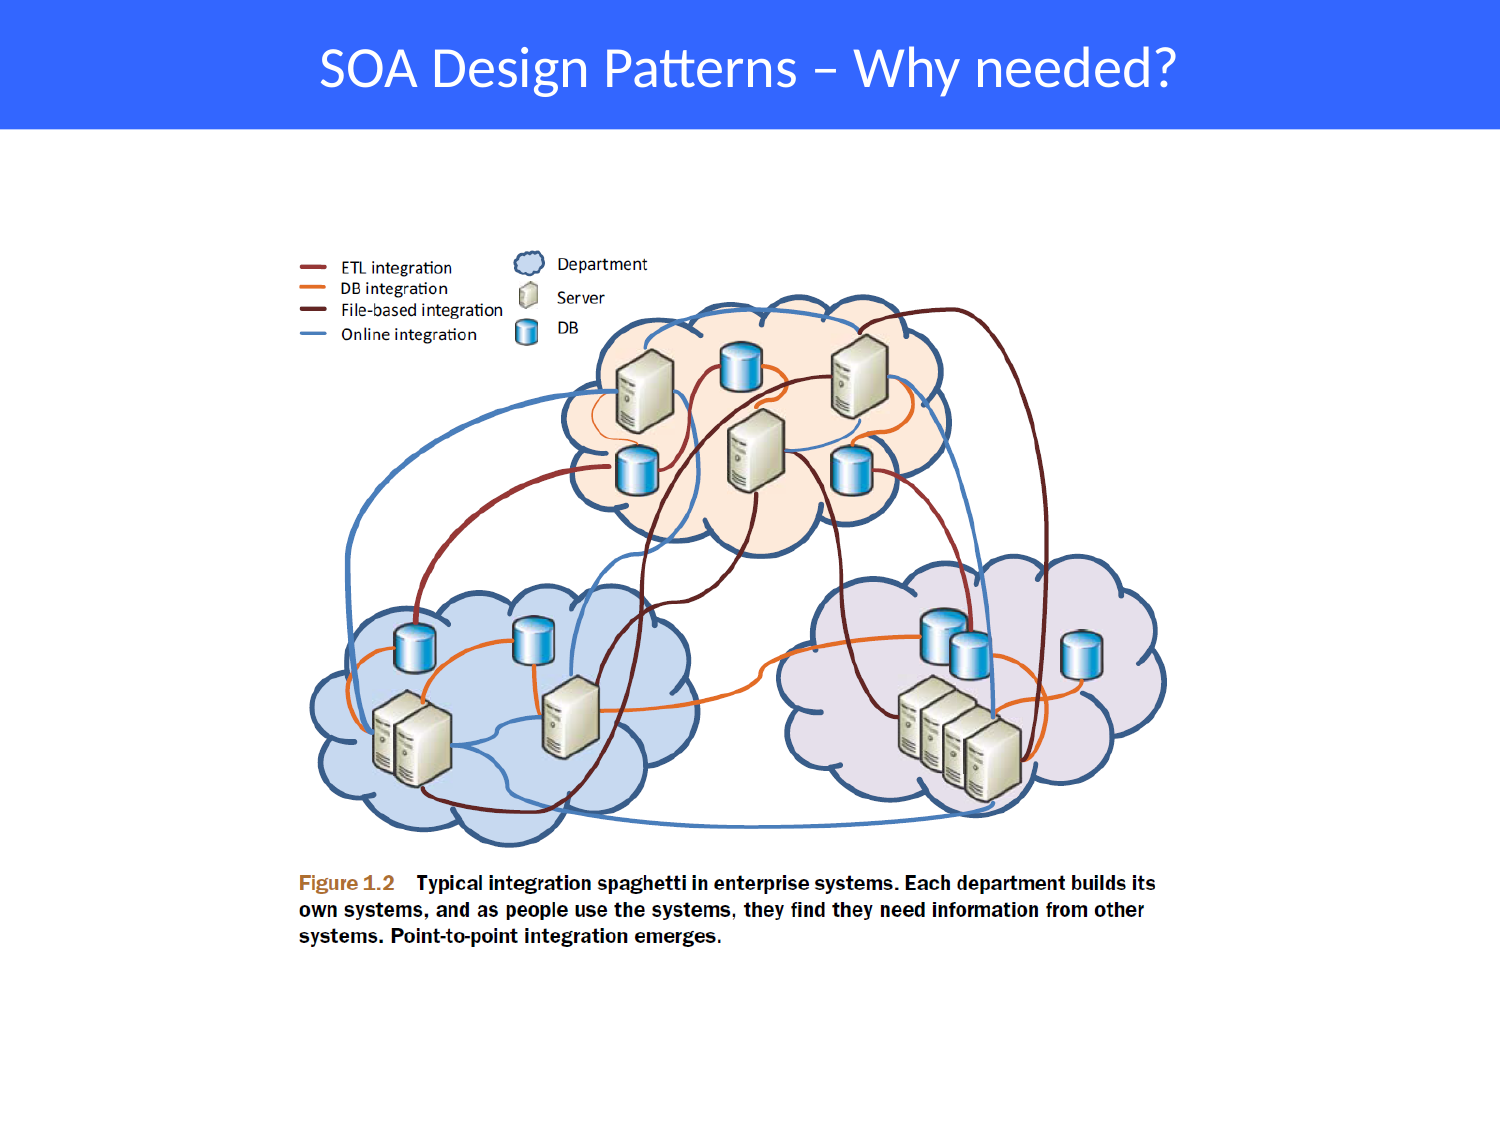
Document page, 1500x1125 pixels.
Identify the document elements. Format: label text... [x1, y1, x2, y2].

title SOA Design Patterns – Why needed? [0, 0, 1500, 130]
picture [269, 228, 1230, 949]
